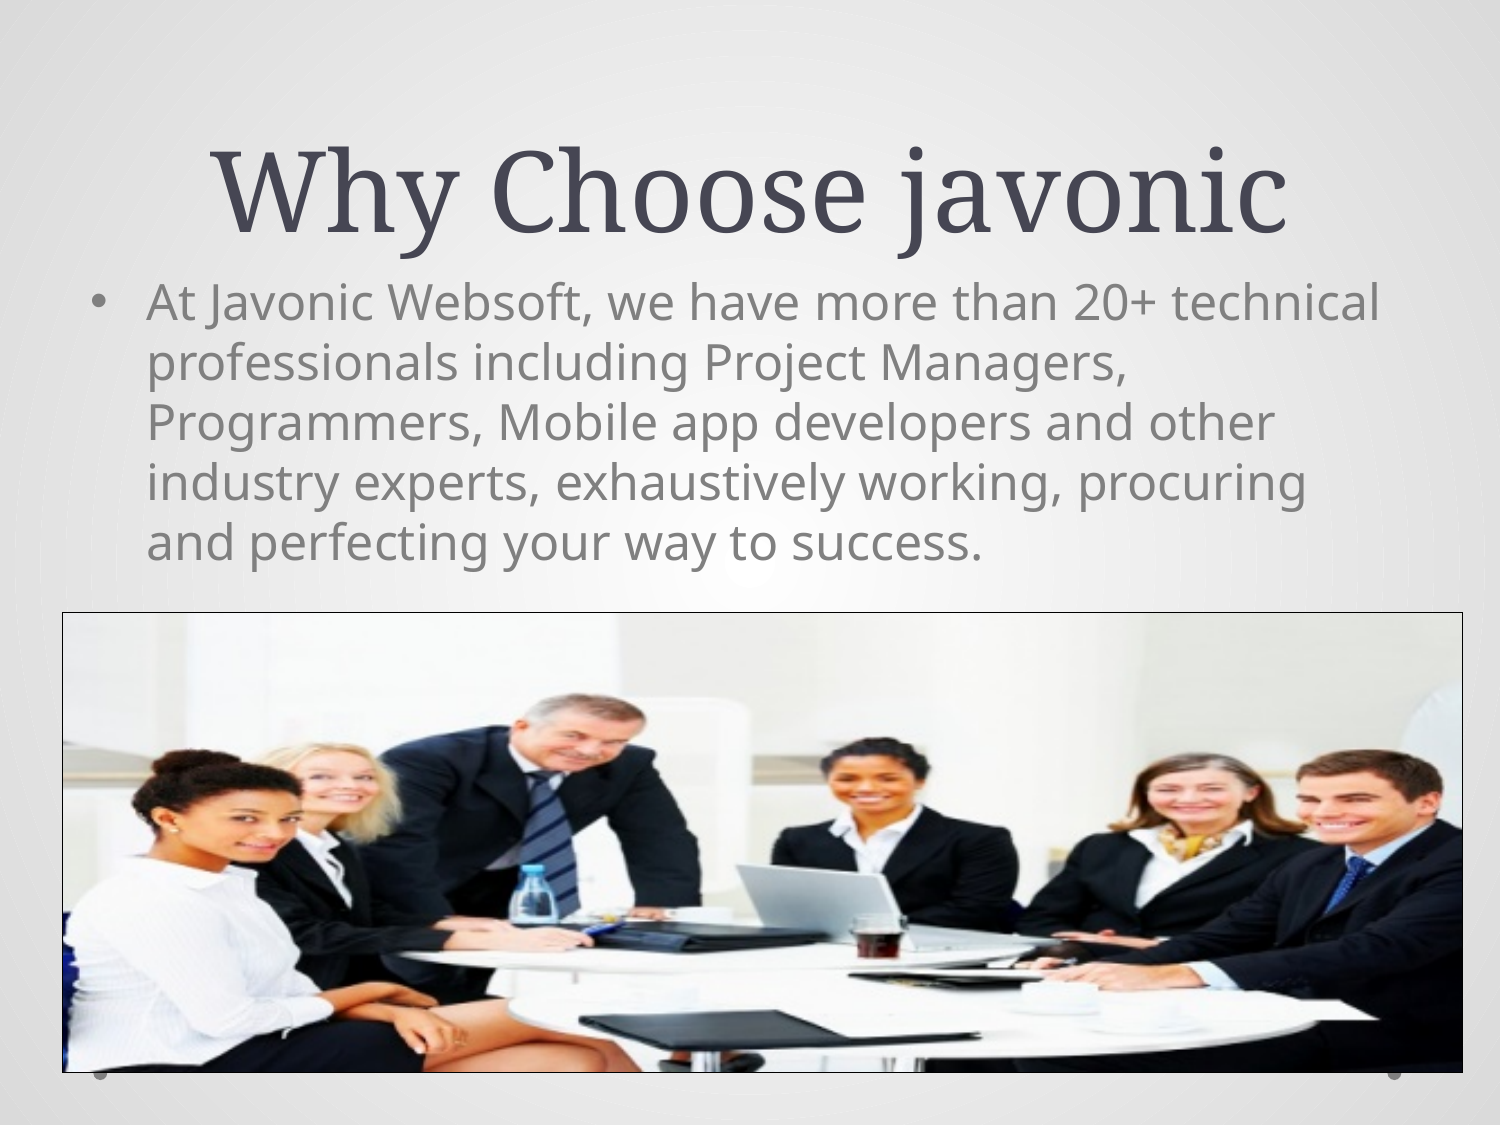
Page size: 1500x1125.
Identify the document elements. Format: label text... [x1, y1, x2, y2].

title Why Choose javonic [75, 0, 1425, 262]
list At Javonic Websoft, we have more than 20+ technical professionals including Project Managers, Programmers, Mobile app developers and other industry experts, exhaustively working, procuring and perfecting your way to success. [75, 262, 1425, 611]
picture [62, 612, 1463, 1073]
